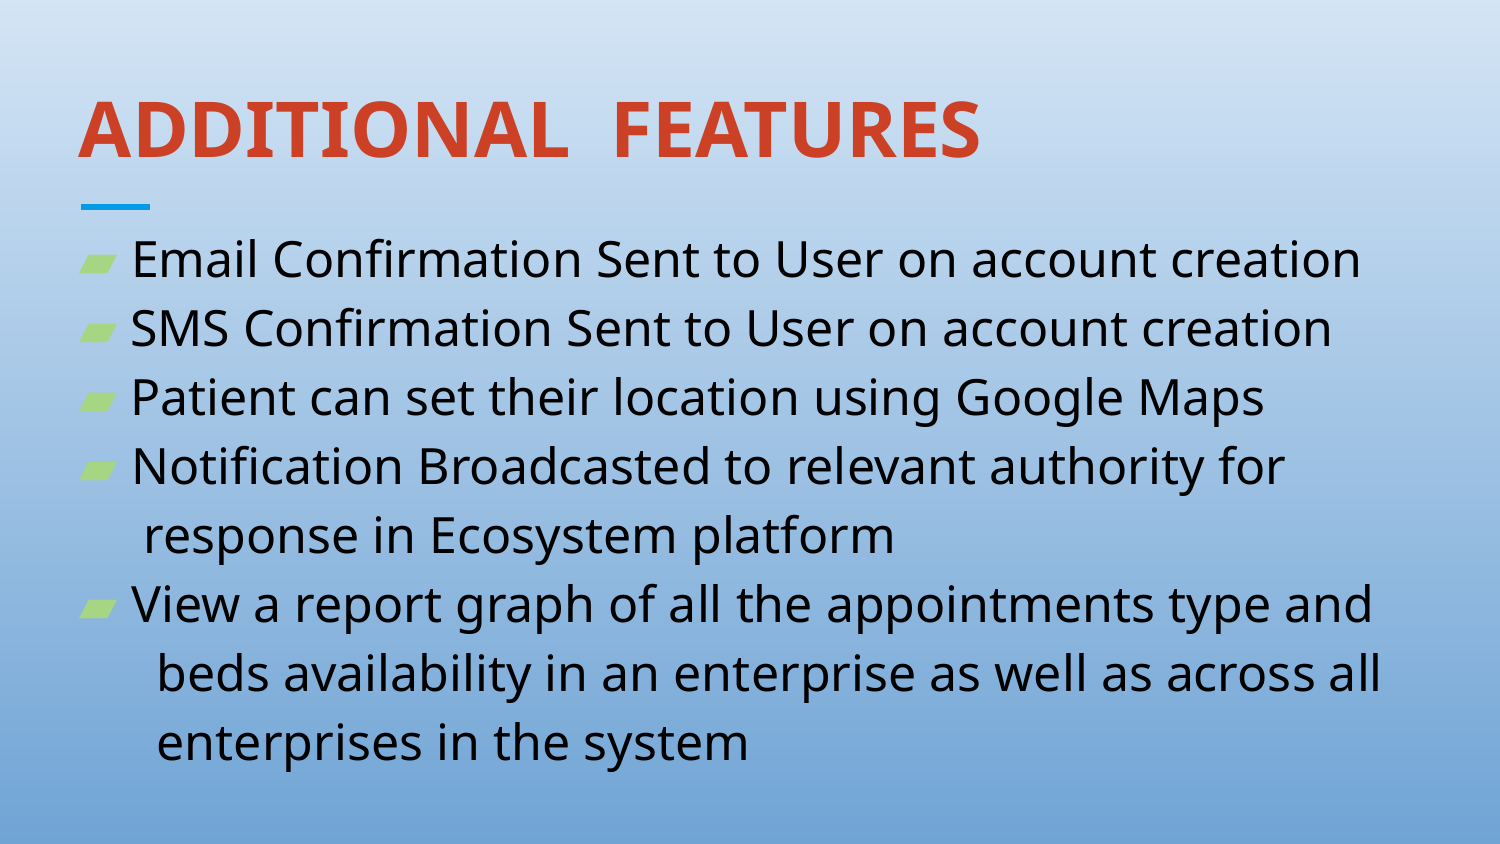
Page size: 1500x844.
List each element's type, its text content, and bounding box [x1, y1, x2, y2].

title ADDITIONAL FEATURES [63, 75, 1437, 188]
list ▰ Email Confirmation Sent to User on account creation ▰ SMS Confirmation Sent to User on account creation ▰ Patient can set their location using Google Maps ▰ Notification Broadcasted to relevant authority for response in Ecosystem platform ▰ View a report graph of all the appointments type and beds availability in an enterprise as well as across all enterprises in the system [63, 203, 1437, 818]
